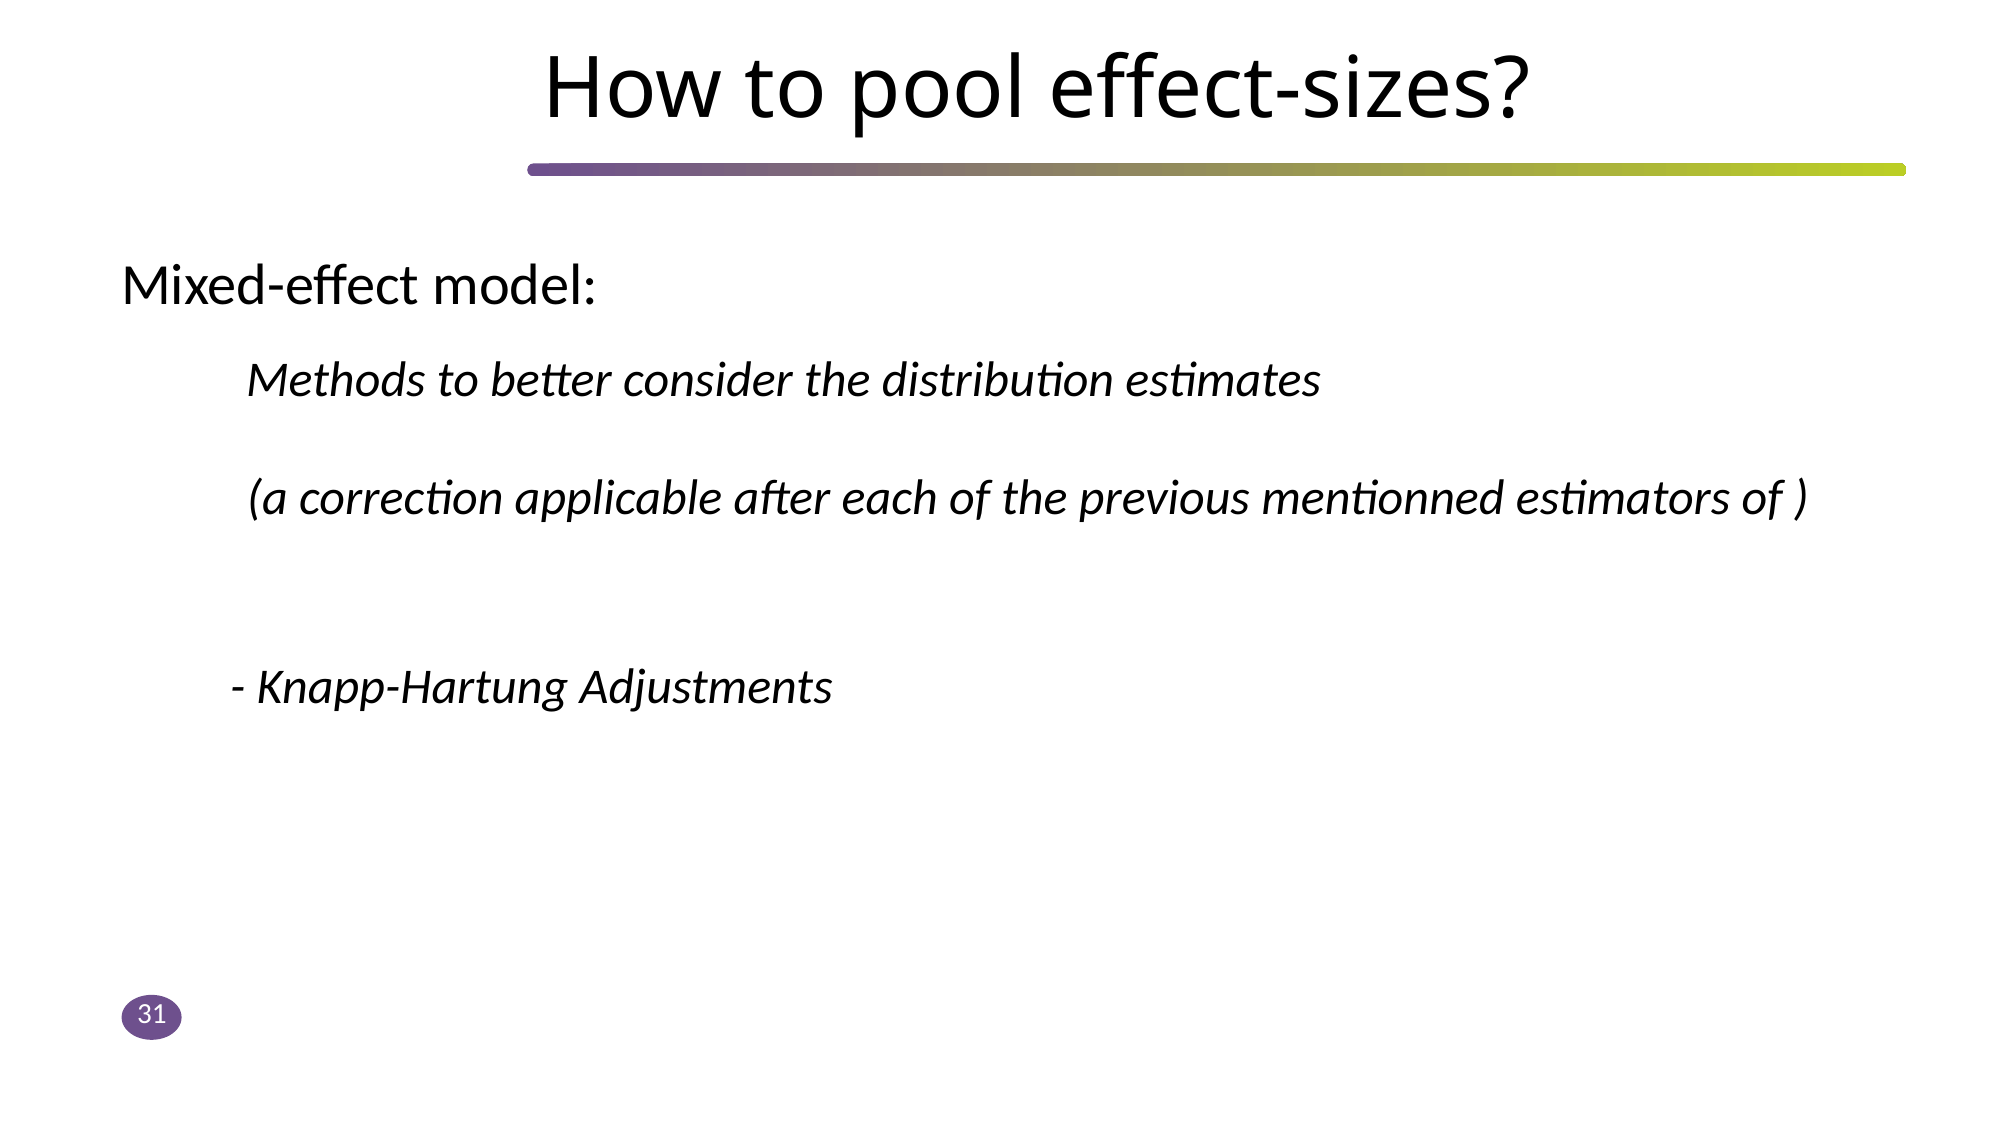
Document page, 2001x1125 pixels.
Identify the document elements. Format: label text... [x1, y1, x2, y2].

text_box - Knapp-Hartung Adjustments [215, 646, 849, 722]
title How to pool effect-sizes? [527, 36, 1907, 144]
text_box Mixed-effect model: [106, 238, 1709, 324]
slide_number 31 [82, 993, 222, 1032]
